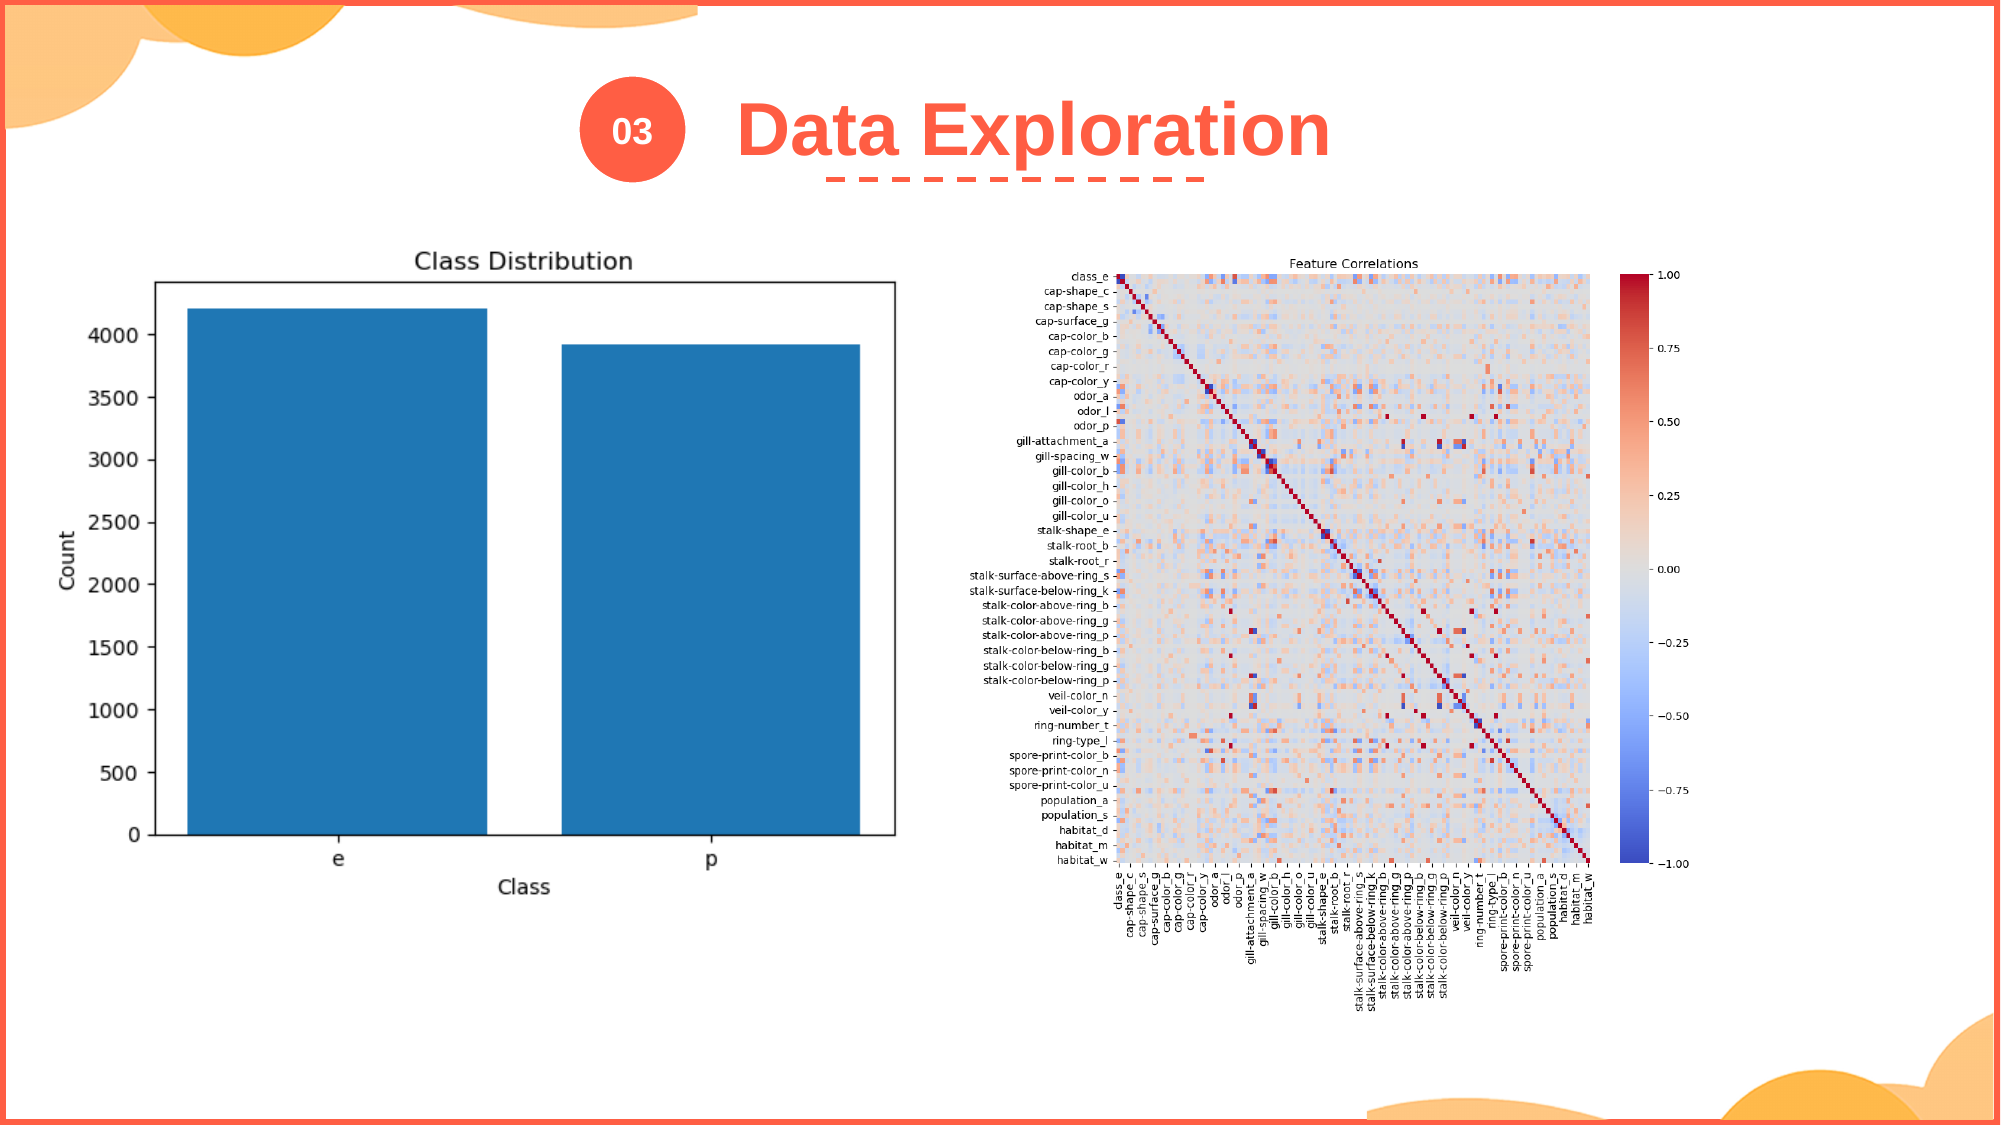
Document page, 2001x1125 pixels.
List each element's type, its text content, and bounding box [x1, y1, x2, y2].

picture [4, 5, 698, 130]
text_box 03 [576, 130, 689, 186]
picture [43, 237, 908, 914]
picture [961, 251, 1994, 1120]
text_box Data Exploration [721, 73, 1634, 179]
